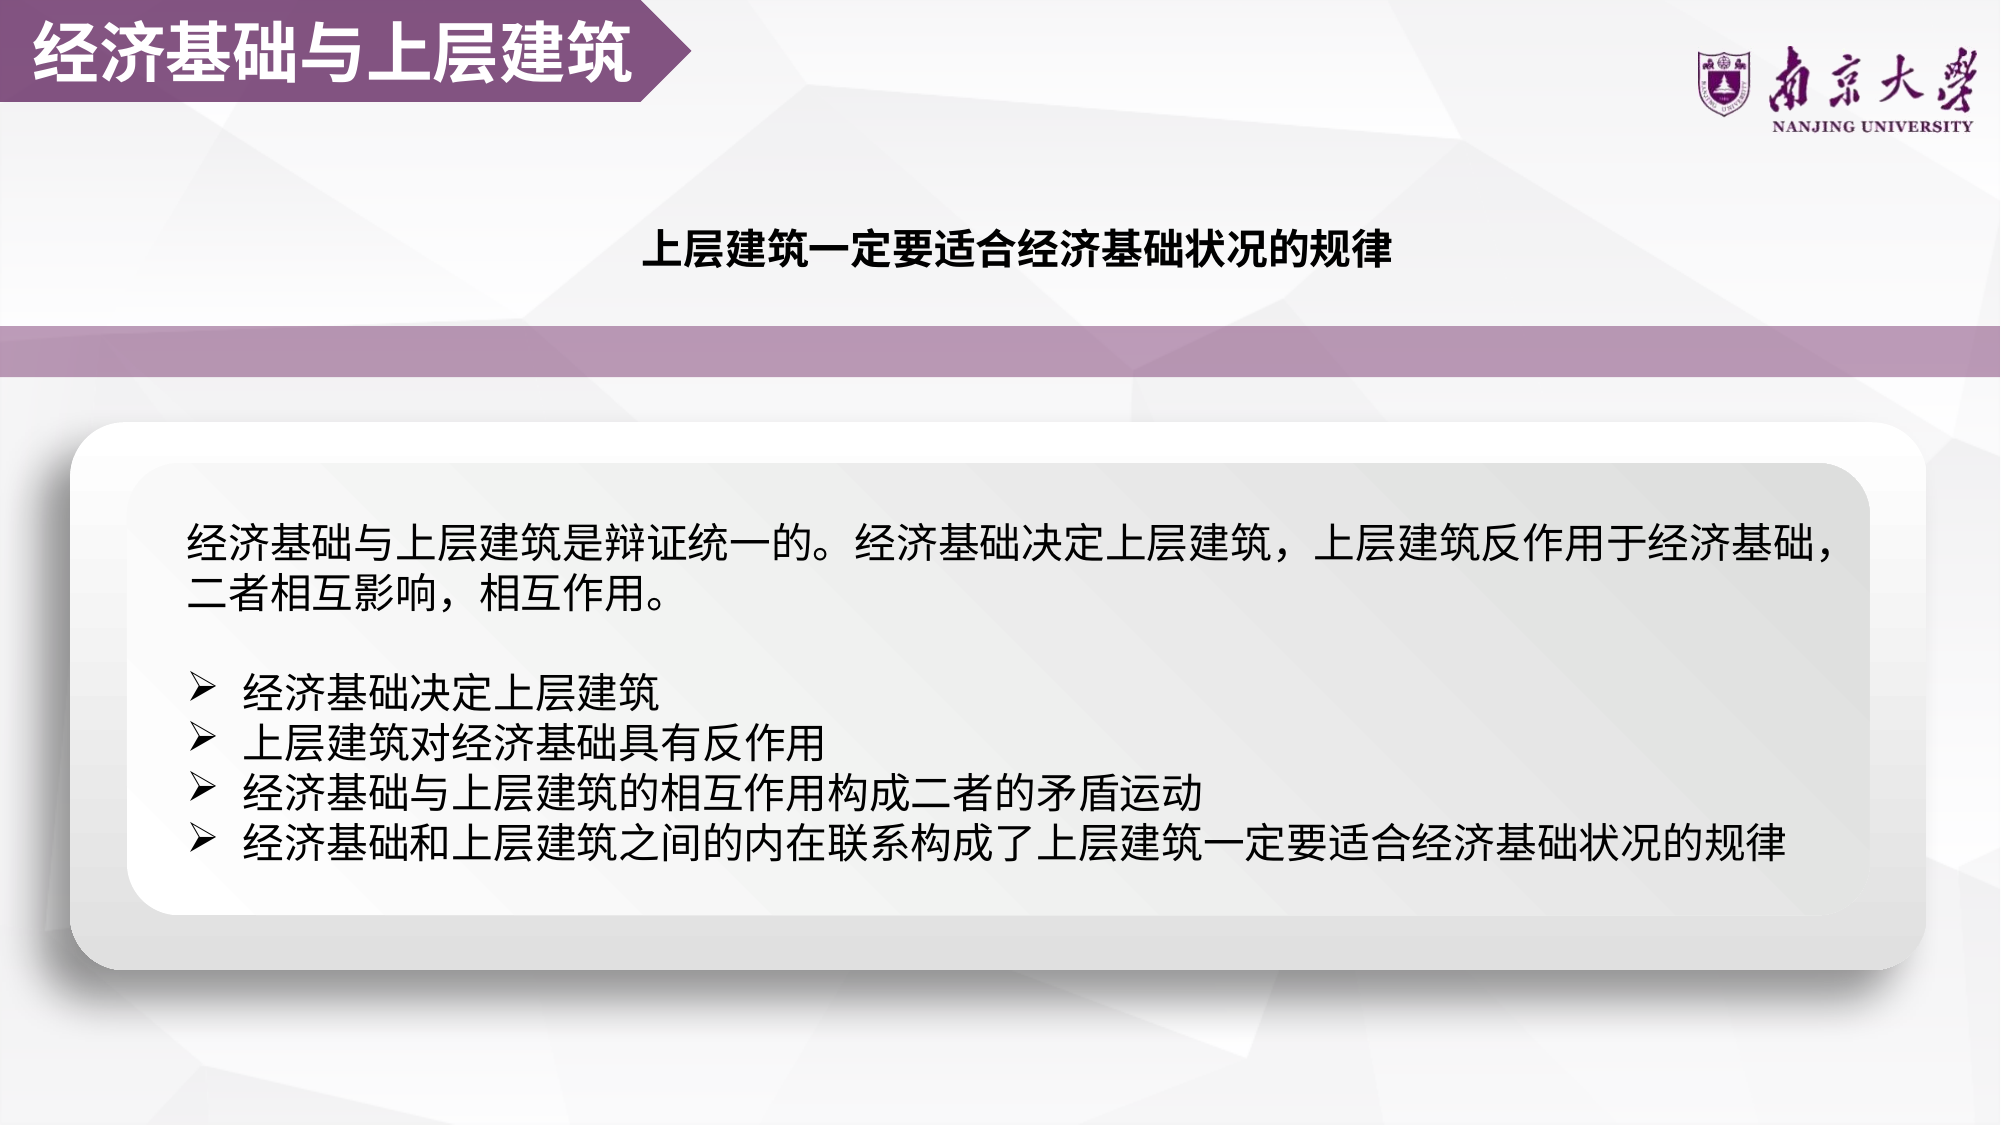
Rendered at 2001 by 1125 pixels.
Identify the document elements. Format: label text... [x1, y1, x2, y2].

text_box 经济基础与上层建筑 [0, 0, 693, 103]
text_box [0, 326, 2000, 378]
picture [0, 0, 2001, 1125]
text_box 上层建筑一定要适合经济基础状况的规律 [627, 216, 1409, 281]
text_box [70, 422, 1927, 971]
